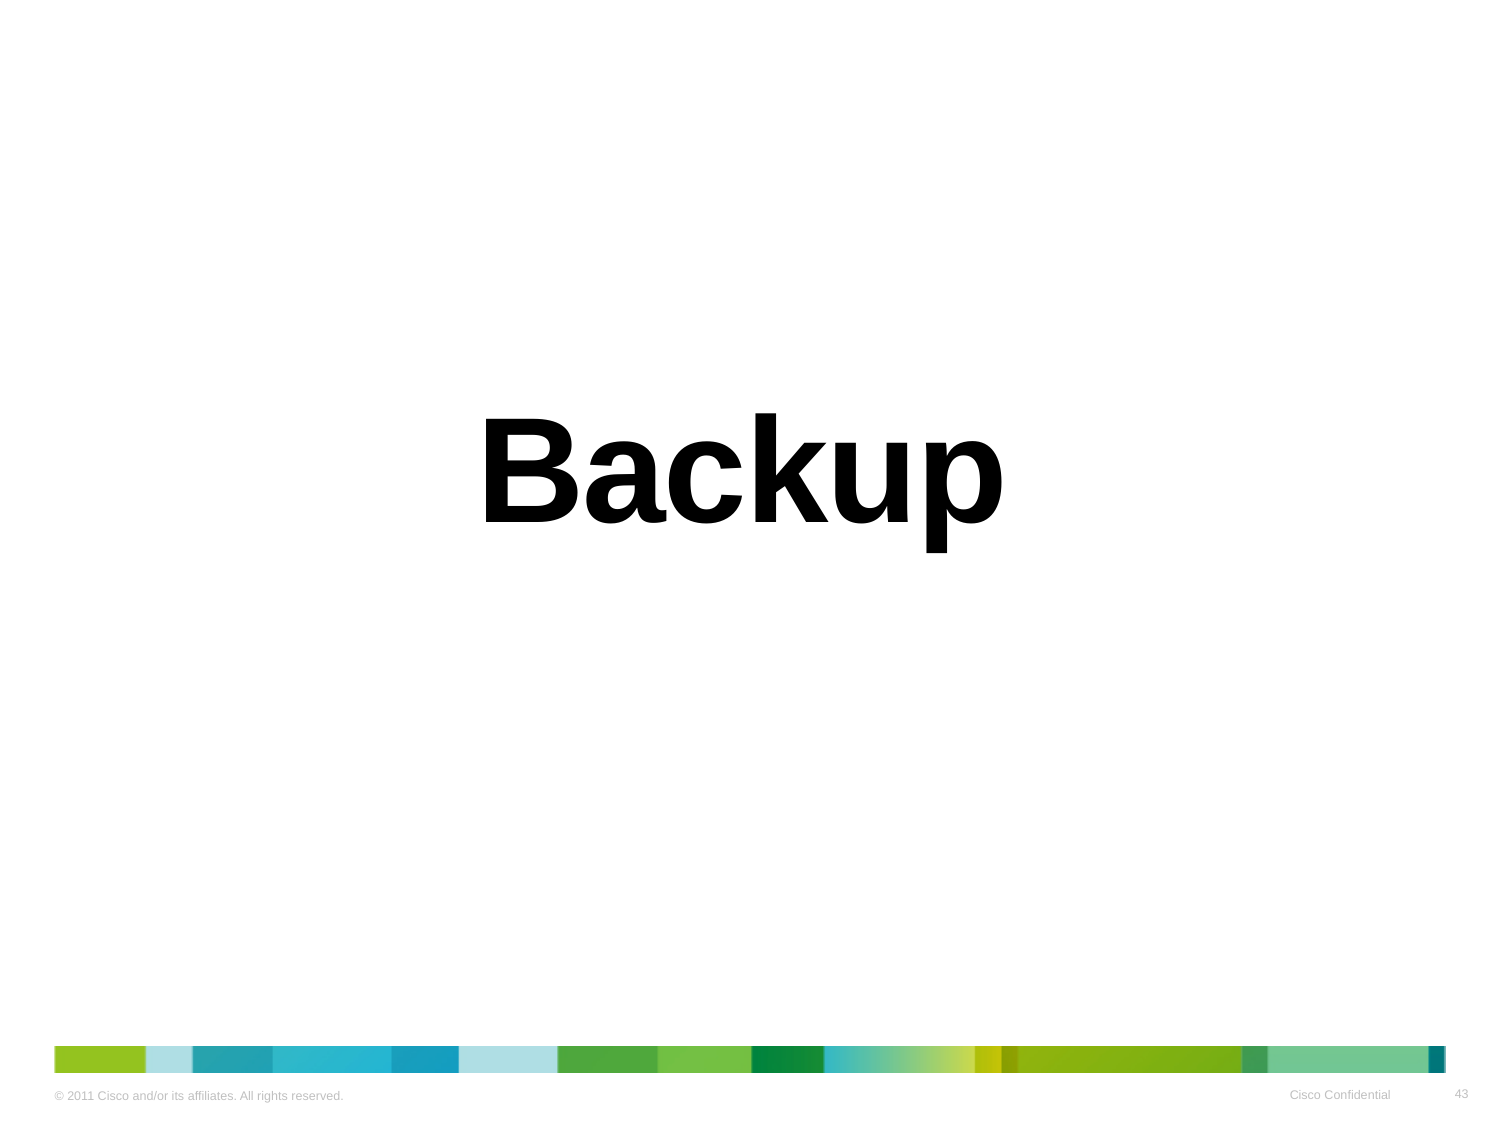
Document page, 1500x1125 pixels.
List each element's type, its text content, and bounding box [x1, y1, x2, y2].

picture [54, 1046, 1446, 1073]
title Backup [37, 399, 1447, 537]
